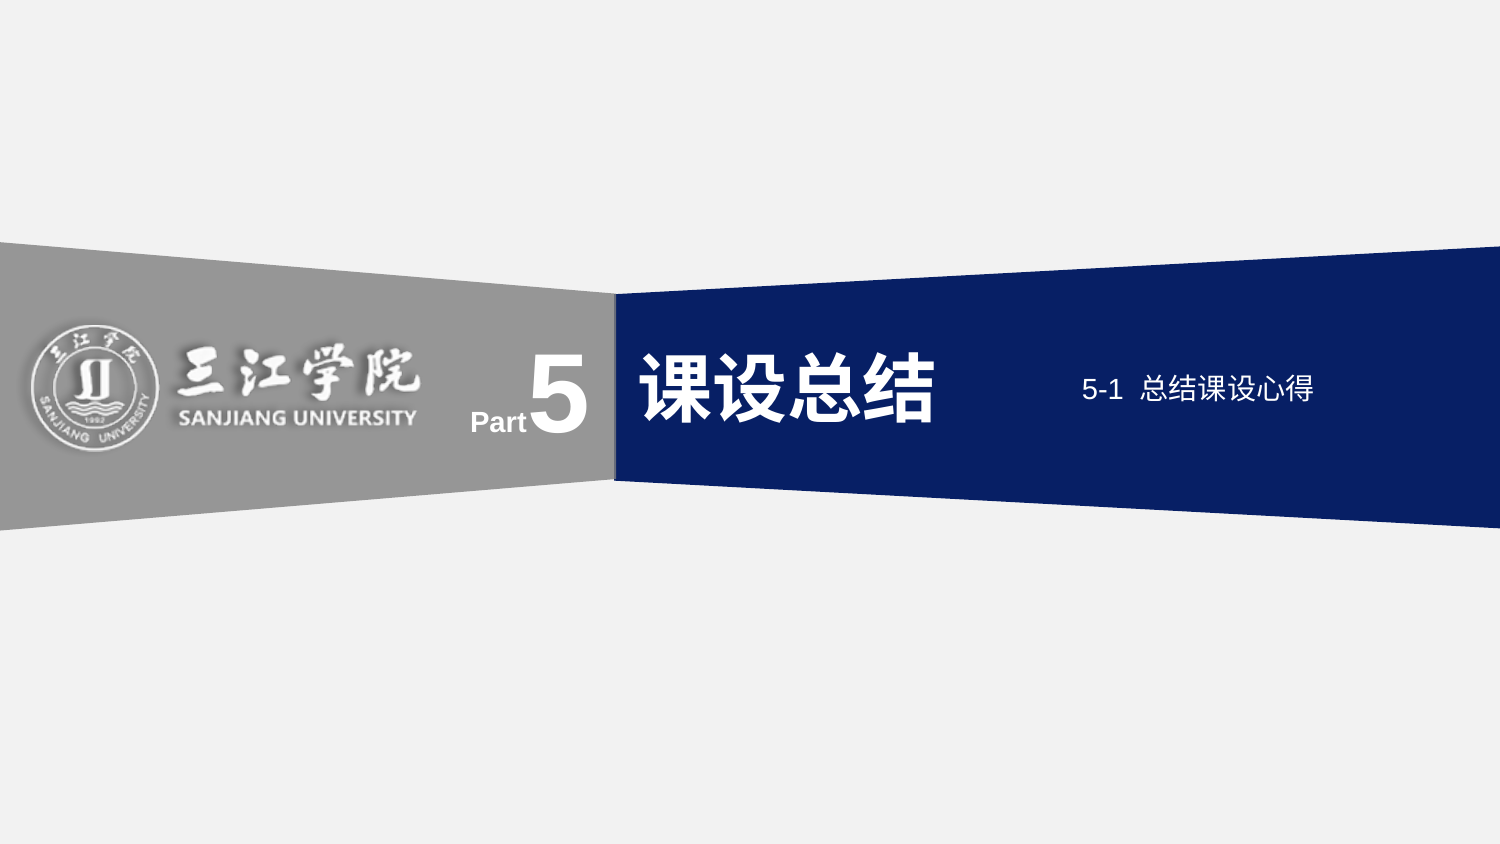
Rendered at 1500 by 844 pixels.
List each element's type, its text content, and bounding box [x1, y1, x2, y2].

text_box [613, 245, 1500, 530]
text_box 课设总结 [626, 336, 950, 438]
text_box [0, 241, 618, 532]
text_box 5-1 总结课设心得 [1067, 363, 1427, 413]
picture [31, 325, 423, 452]
text_box Part5 [458, 314, 601, 461]
